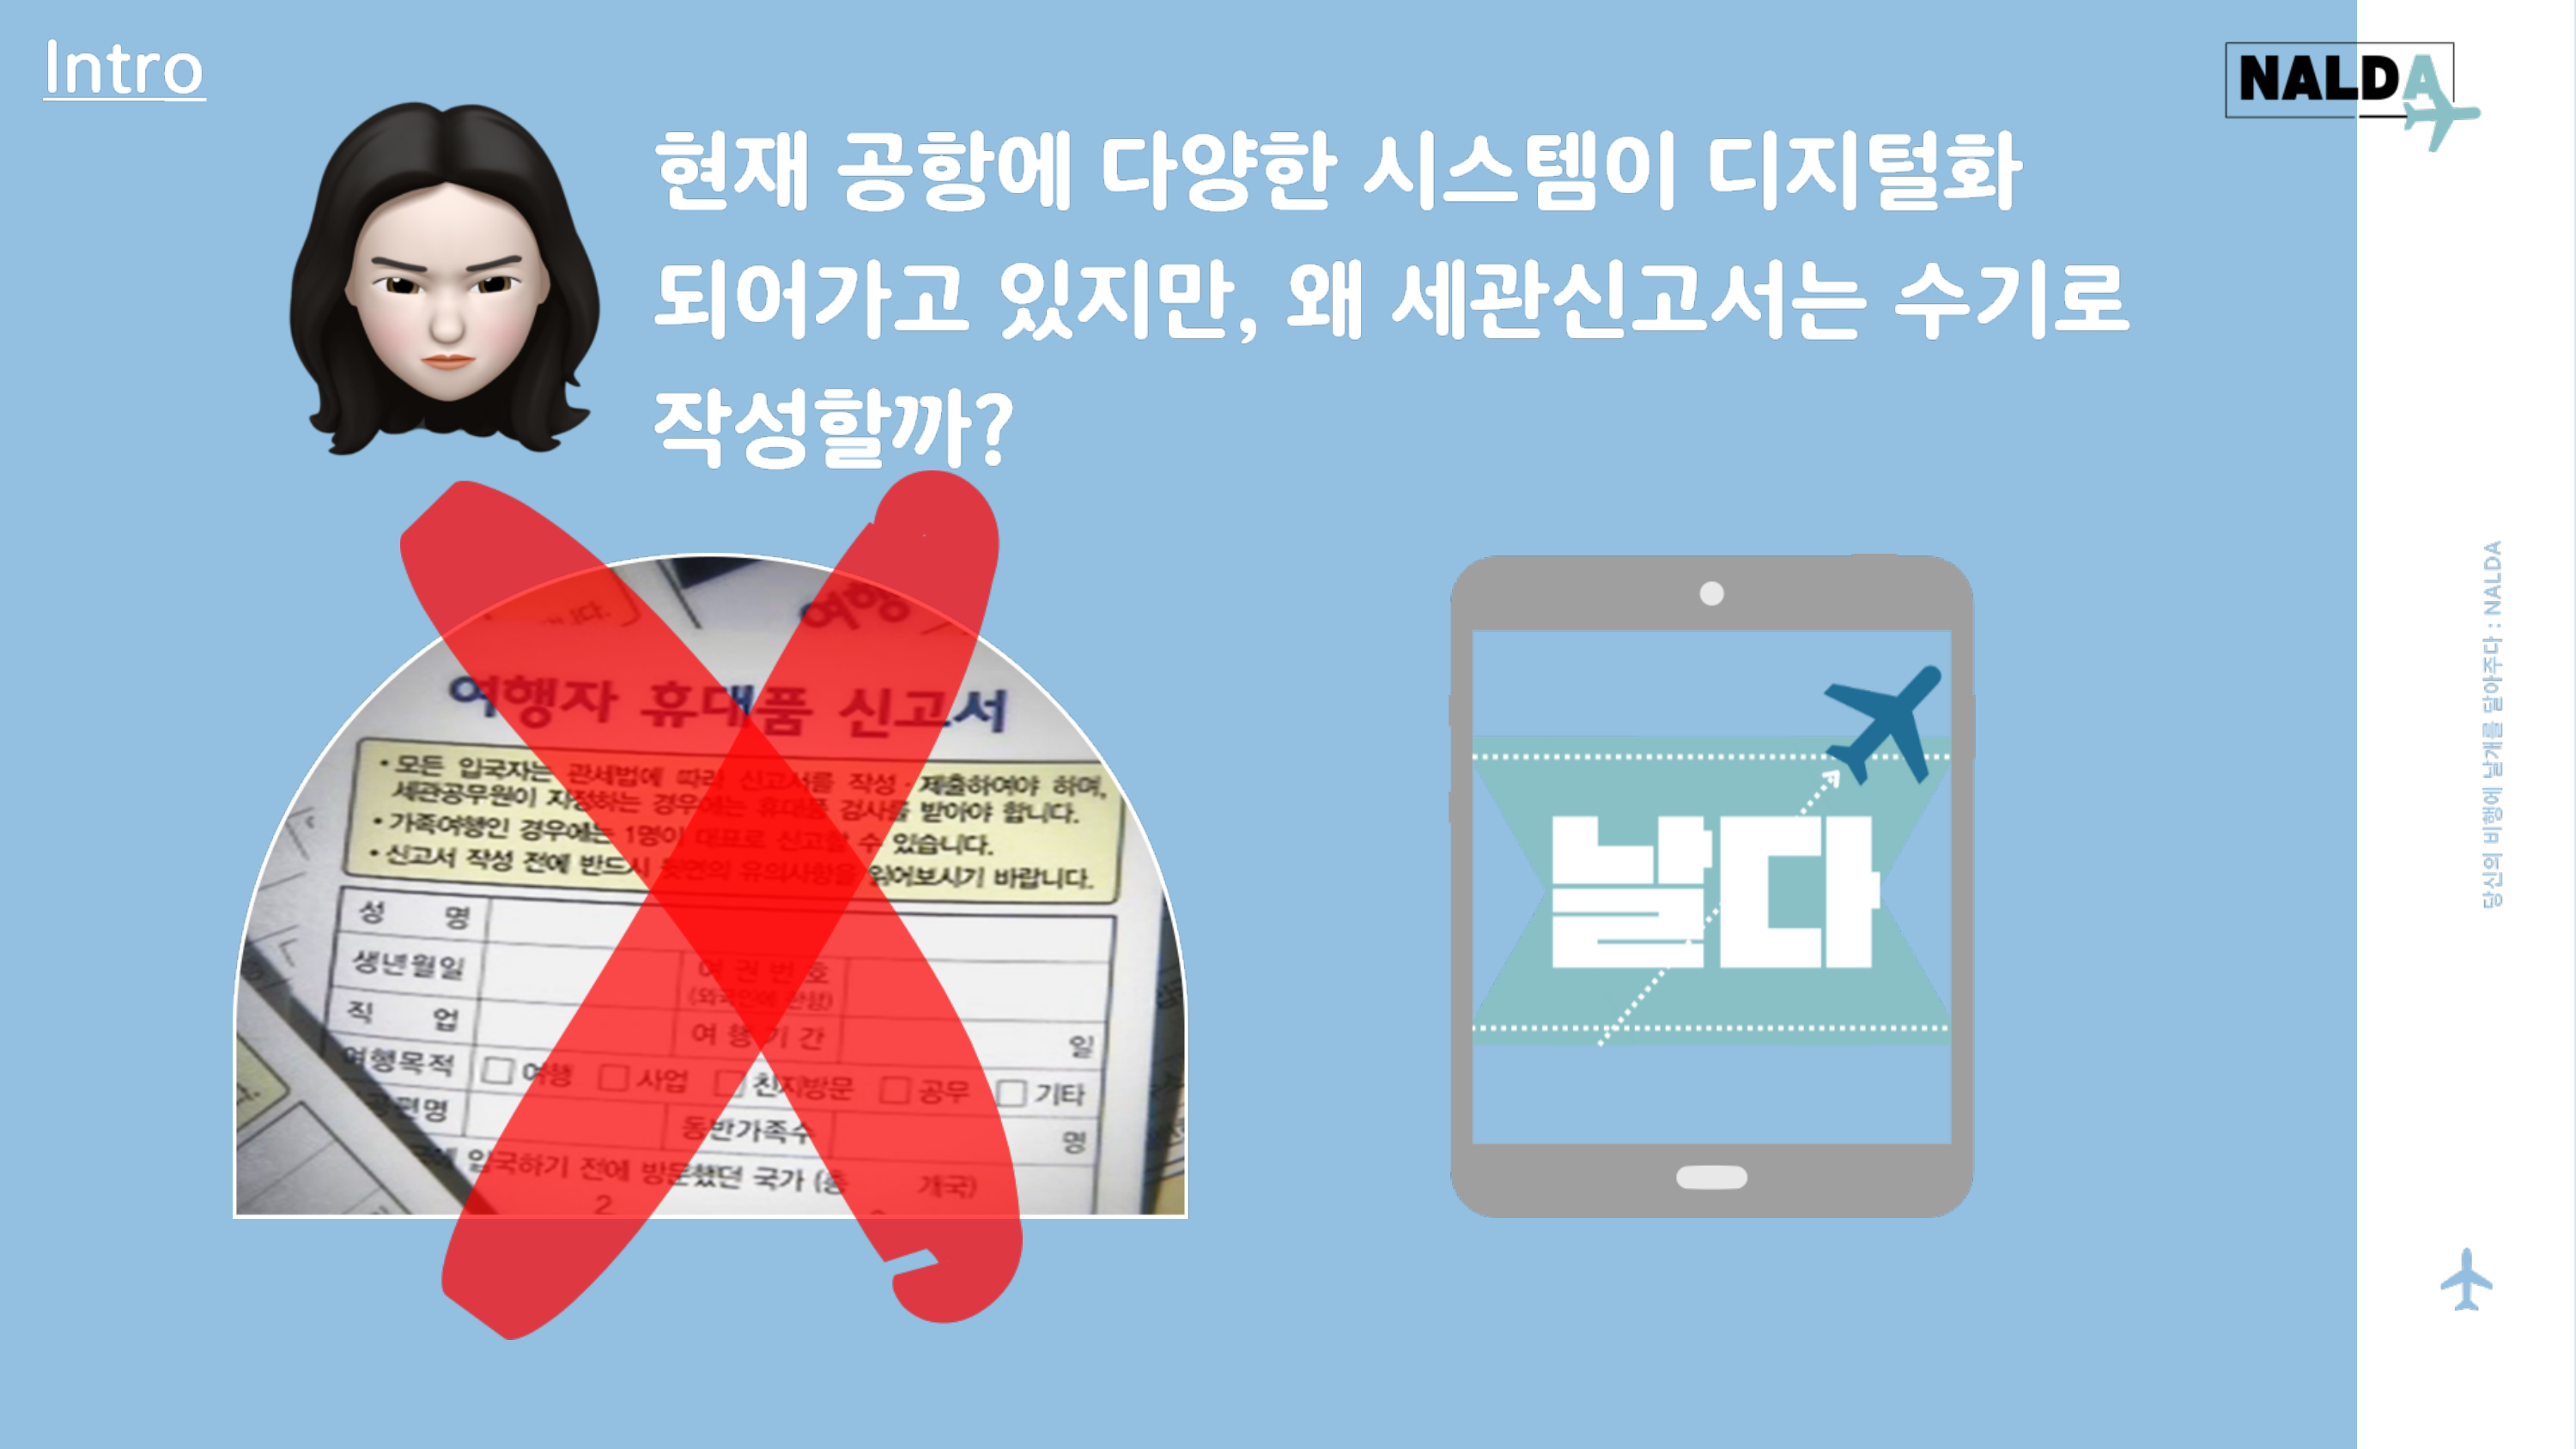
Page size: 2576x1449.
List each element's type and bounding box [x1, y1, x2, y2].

text_box [2357, 0, 2576, 773]
text_box [2357, 823, 2576, 1449]
picture [2229, 774, 2576, 816]
text_box [270, 72, 605, 469]
text_box [2204, 0, 2484, 226]
text_box [1026, 553, 1190, 1219]
picture [523, 104, 2170, 508]
picture [31, 11, 236, 127]
text_box [1449, 554, 1977, 1218]
text_box [233, 553, 395, 1219]
text_box [400, 470, 1023, 1341]
text_box [2434, 1253, 2499, 1306]
